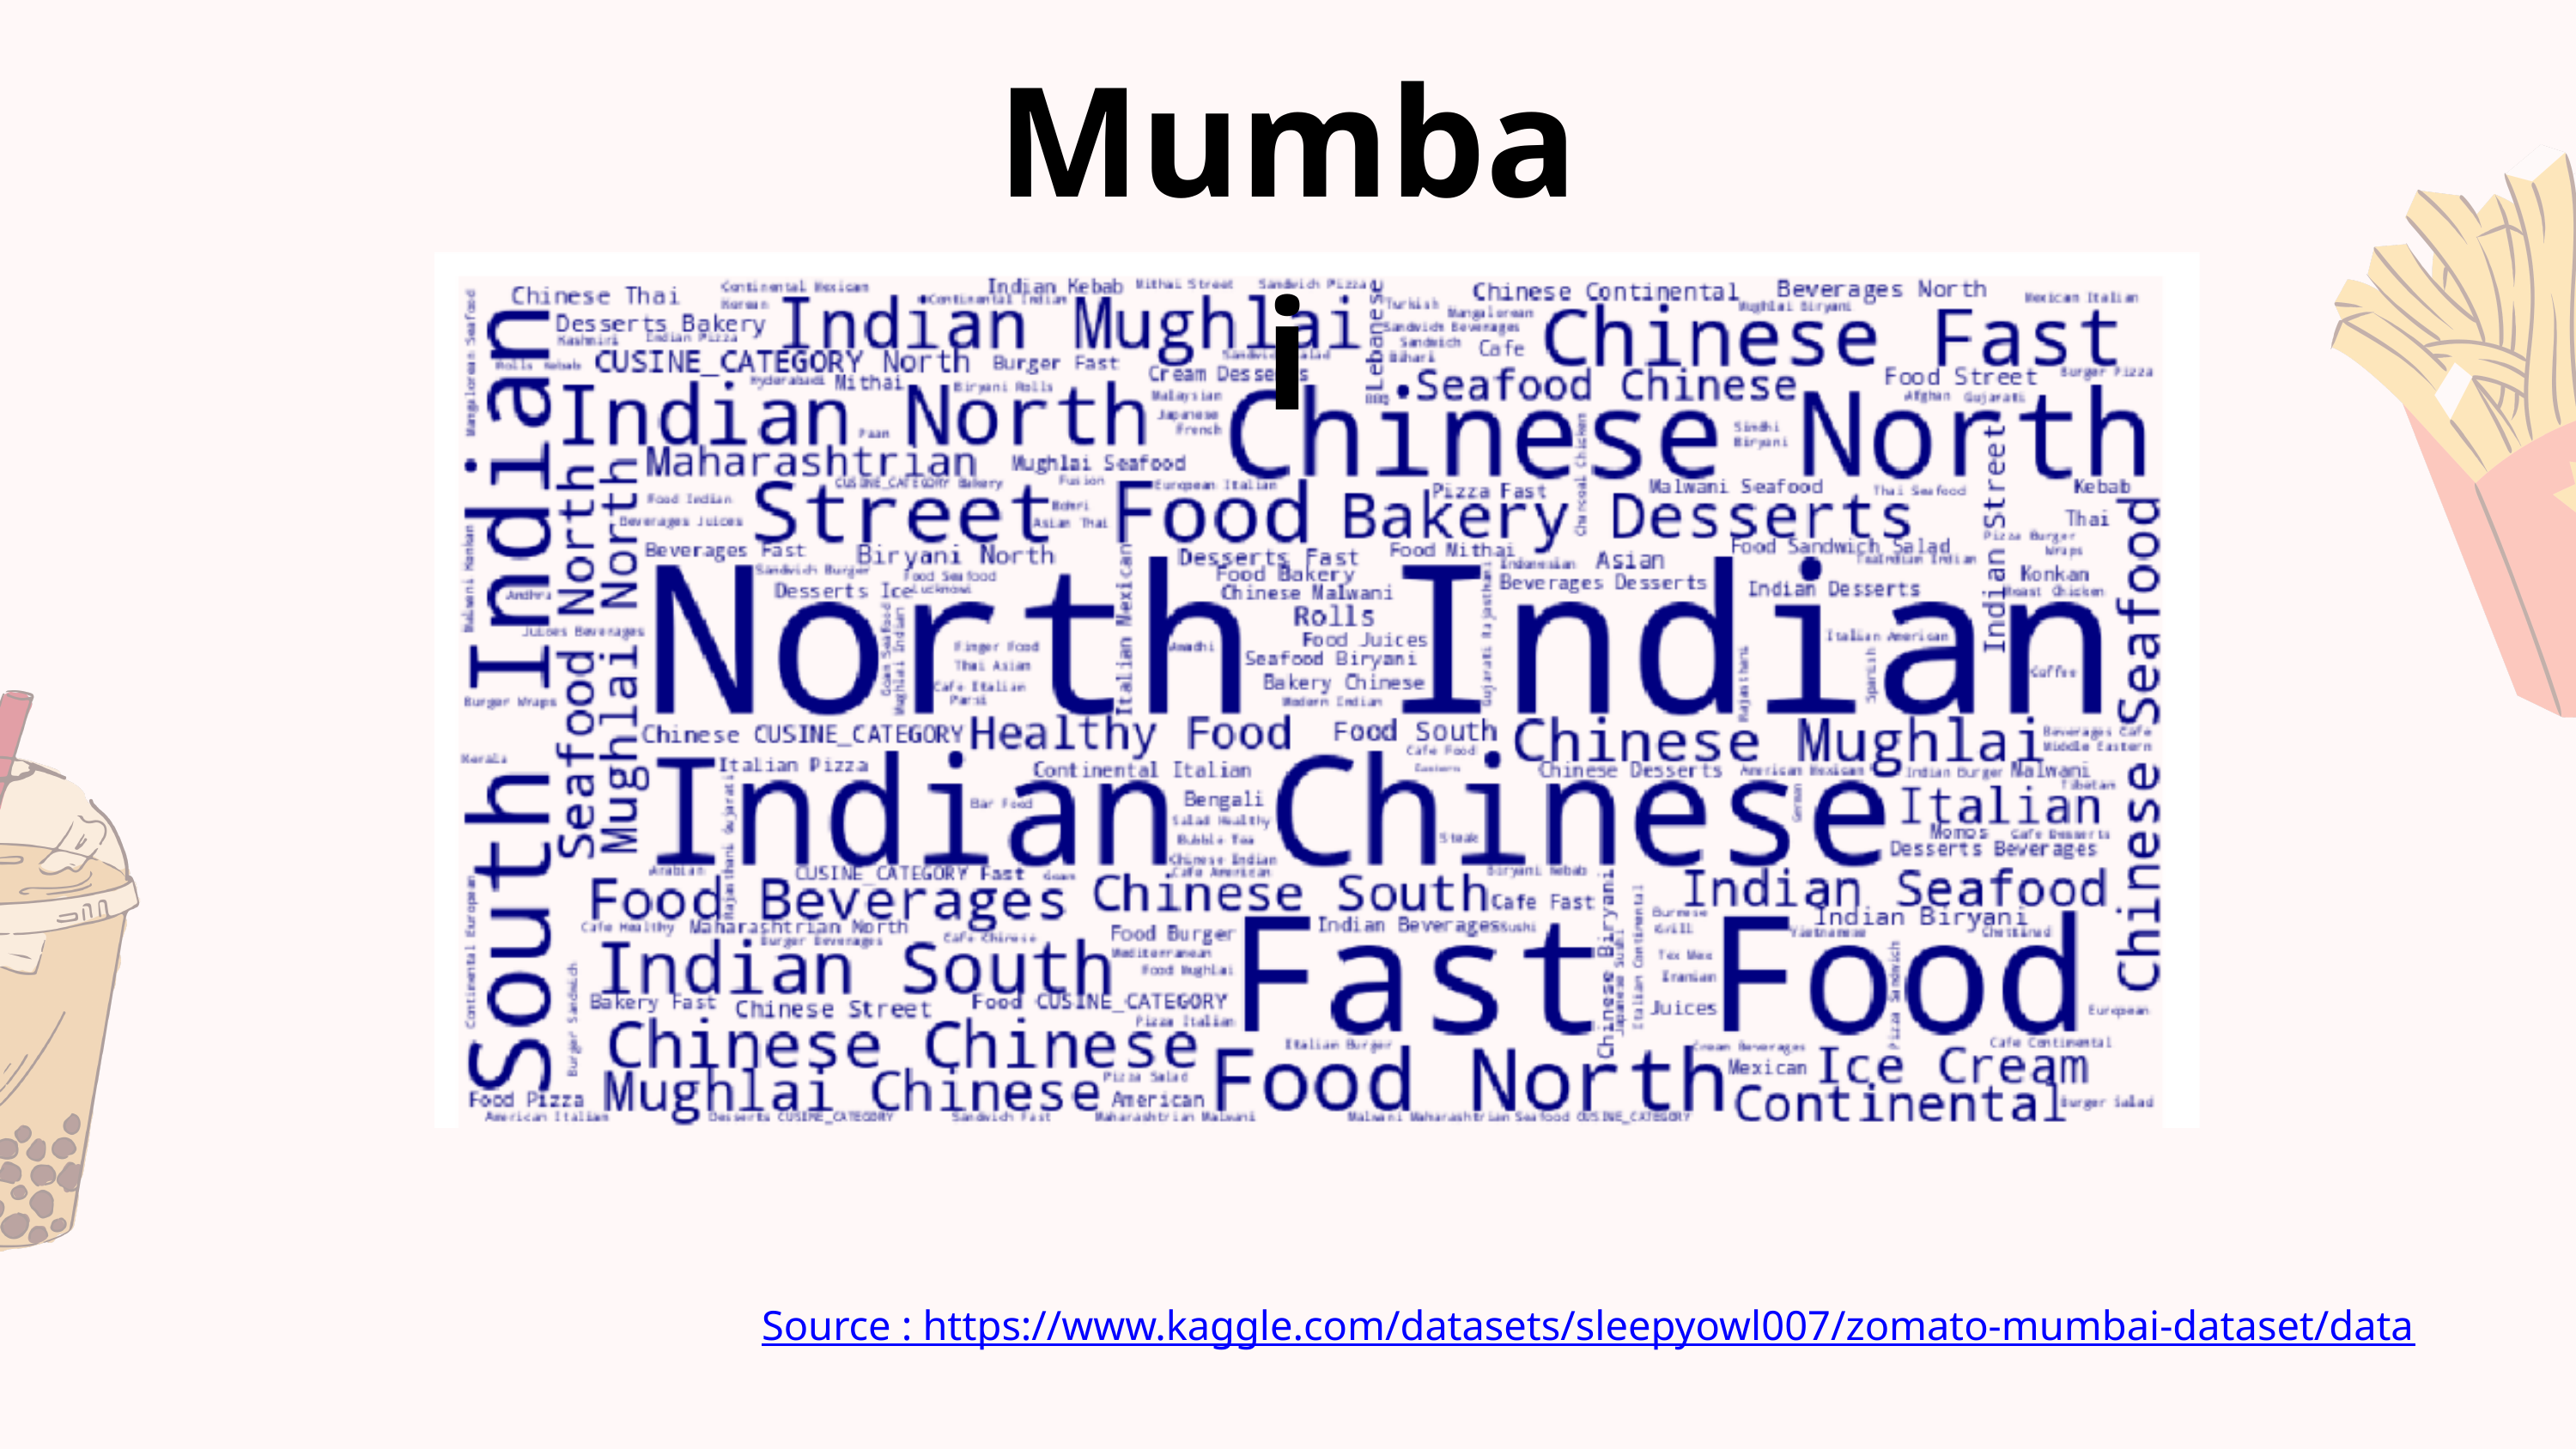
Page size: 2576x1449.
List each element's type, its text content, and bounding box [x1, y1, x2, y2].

text_box Source : https://www.kaggle.com/datasets/sleepyowl007/zomato-mumbai-dataset/data [658, 1298, 2518, 1355]
text_box [434, 252, 2200, 1128]
text_box Mumbai [985, 14, 1591, 440]
text_box [0, 689, 141, 1252]
text_box [2330, 144, 2576, 724]
